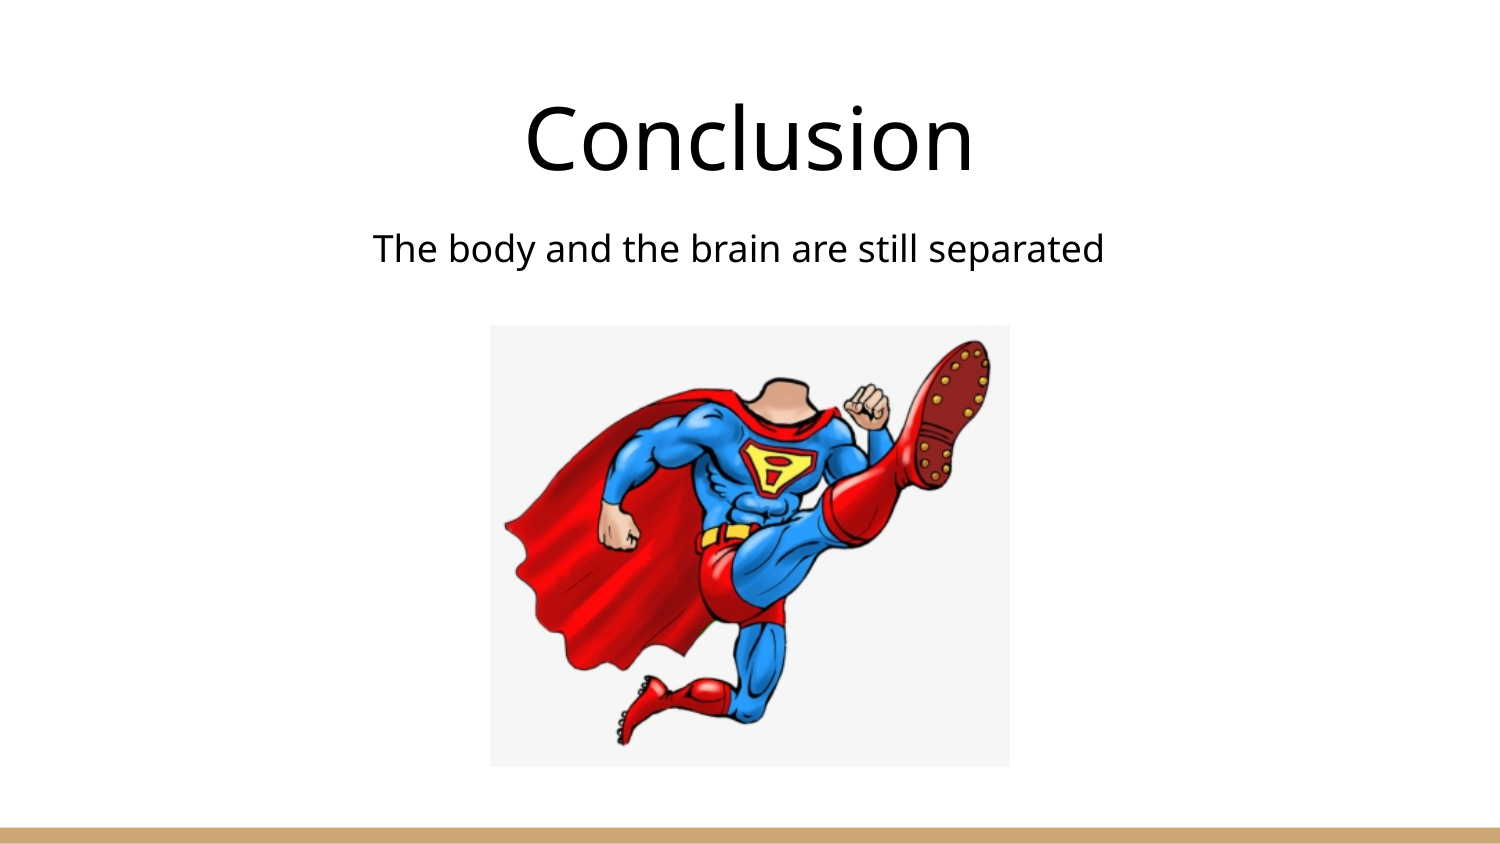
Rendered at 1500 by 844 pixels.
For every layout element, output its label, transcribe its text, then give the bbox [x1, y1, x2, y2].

list The body and the brain are still separated [357, 203, 1143, 290]
picture [490, 325, 1010, 768]
title Conclusion [51, 66, 1449, 204]
